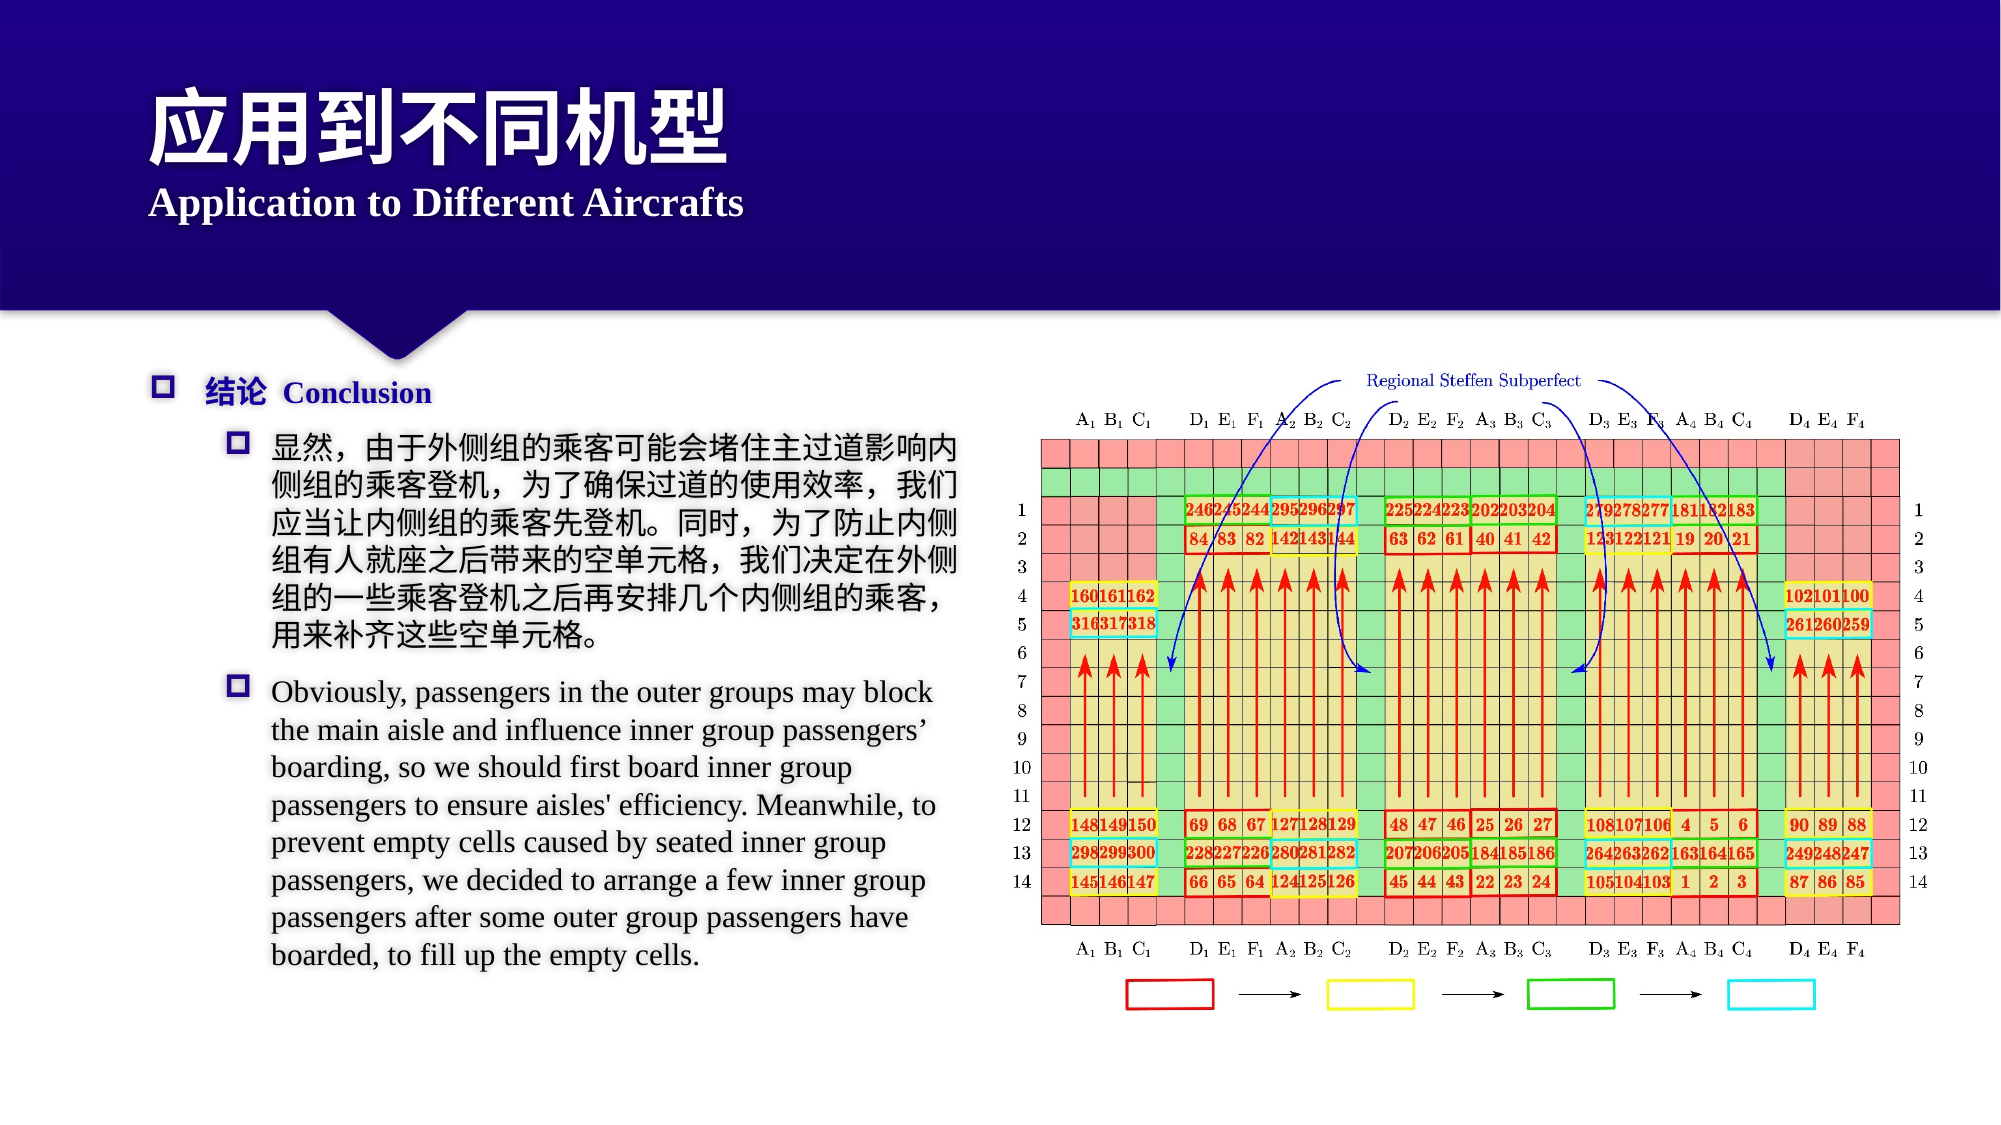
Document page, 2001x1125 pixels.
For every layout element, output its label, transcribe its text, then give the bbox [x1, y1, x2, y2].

title 应用到不同机型 Application to Different Aircrafts [132, 73, 1868, 233]
picture [999, 355, 1933, 1024]
list 结论 Conclusion 显然，由于外侧组的乘客可能会堵住主过道影响内侧组的乘客登机，为了确保过道的使用效率，我们应当让内侧组的乘客先登机。同时，为了防止内侧组有人就座之后带来的空单元格，我们决定在外侧组的一些乘客登机之后再安排几个内侧组的乘客，用来补齐这些空单元格。 Obviously, passengers in the outer groups may block the main aisle and influence inner group passengers’ boarding, so we should first board inner group passengers to ensure aisles' efficiency. Meanwhile, to prevent empty cells caused by seated inner group passengers, we decided to arrange a few inner group passengers after some outer group passengers have boarded, to fill up the empty cells. [134, 364, 985, 962]
